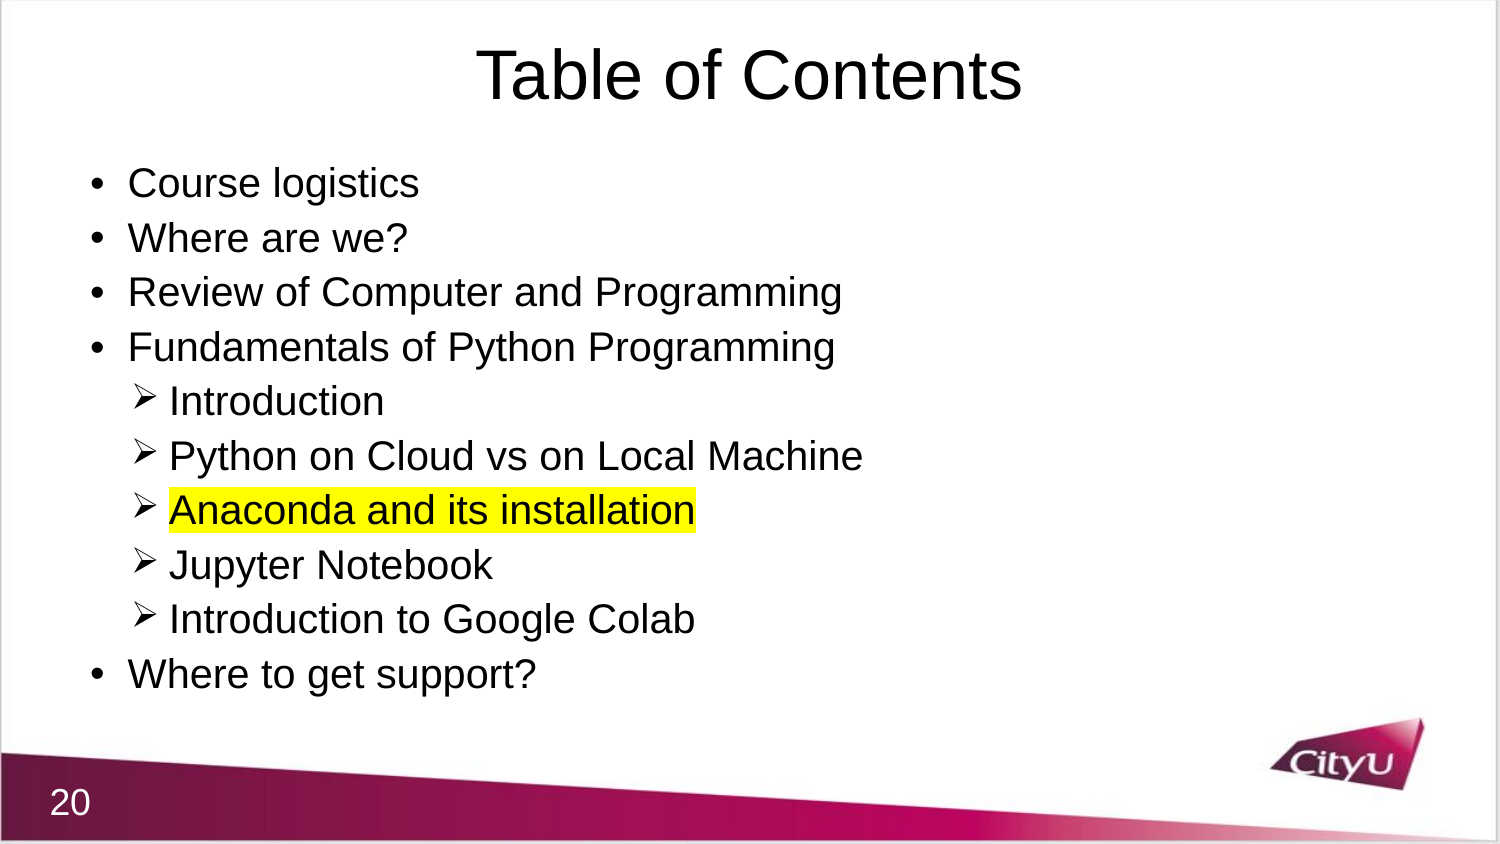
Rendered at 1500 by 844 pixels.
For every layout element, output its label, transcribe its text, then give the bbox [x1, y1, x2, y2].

picture [0, 0, 1500, 844]
list Course logistics Where are we? Review of Computer and Programming Fundamentals of Python Programming Introduction Python on Cloud vs on Local Machine Anaconda and its installation Jupyter Notebook Introduction to Google Colab Where to get support? [75, 150, 1425, 707]
slide_number 20 [15, 781, 106, 820]
title Table of Contents [75, 28, 1425, 122]
